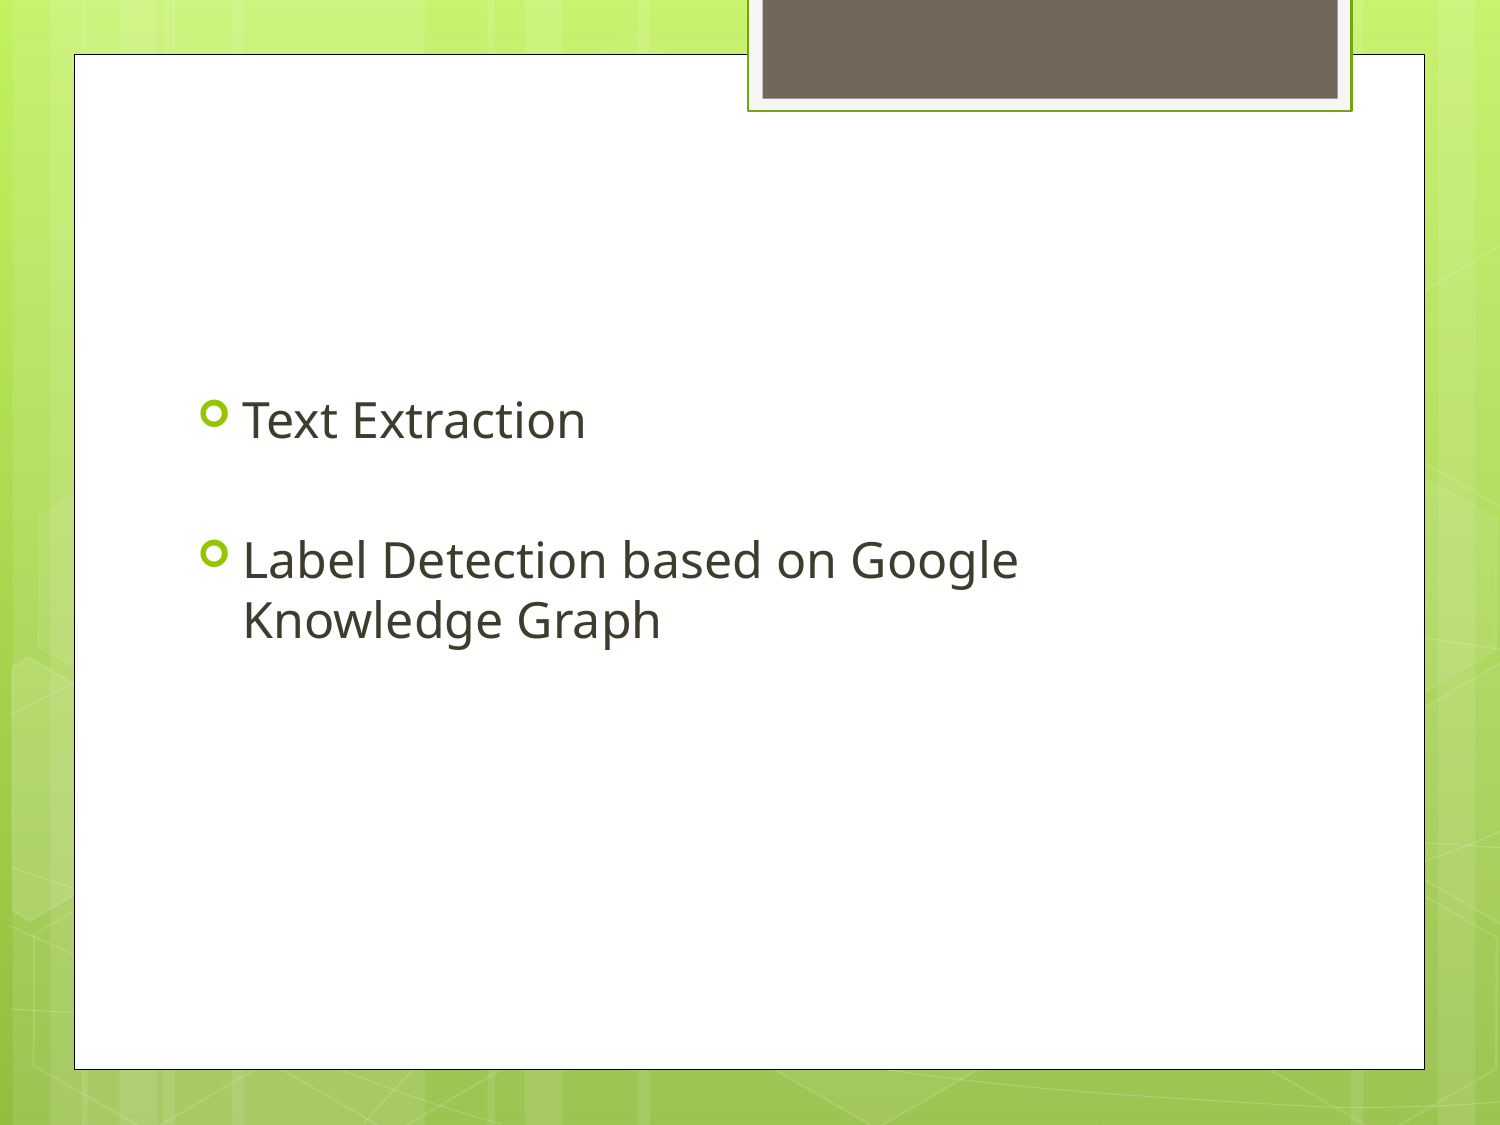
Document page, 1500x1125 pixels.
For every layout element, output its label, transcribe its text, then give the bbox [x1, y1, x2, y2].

list Text Extraction Label Detection based on Google Knowledge Graph [171, 381, 1283, 957]
